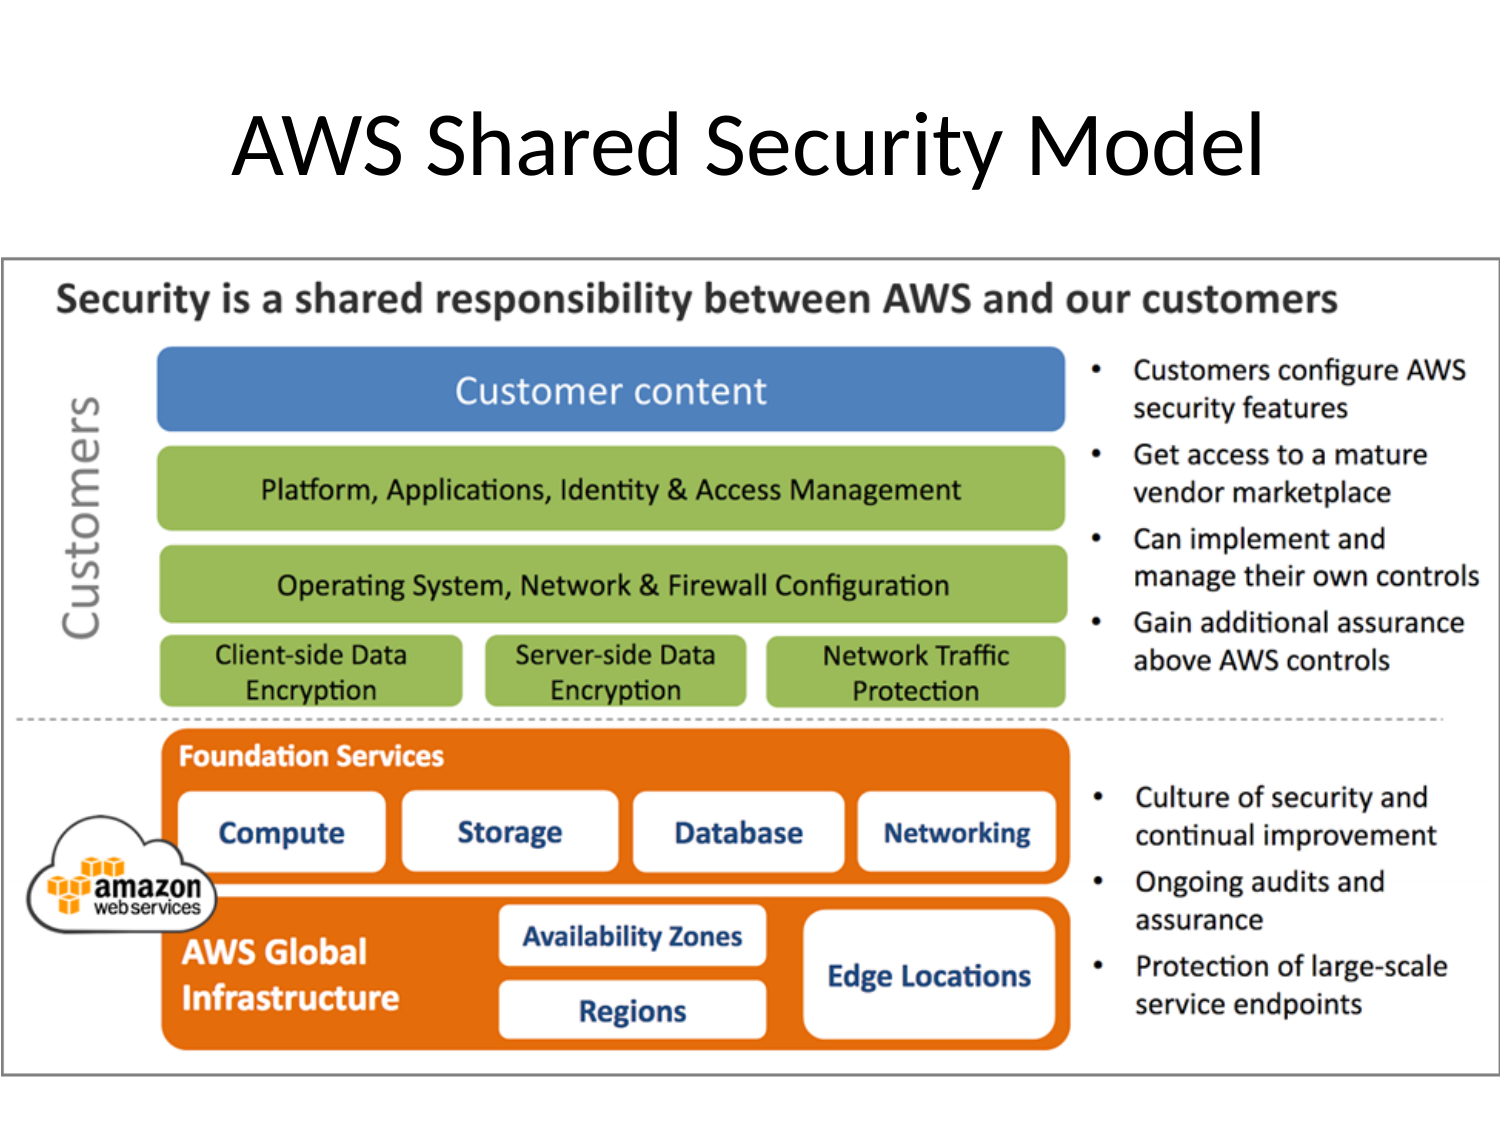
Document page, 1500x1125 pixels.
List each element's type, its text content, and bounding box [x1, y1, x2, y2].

picture [1, 219, 1500, 1124]
title AWS Shared Security Model [75, 45, 1425, 218]
